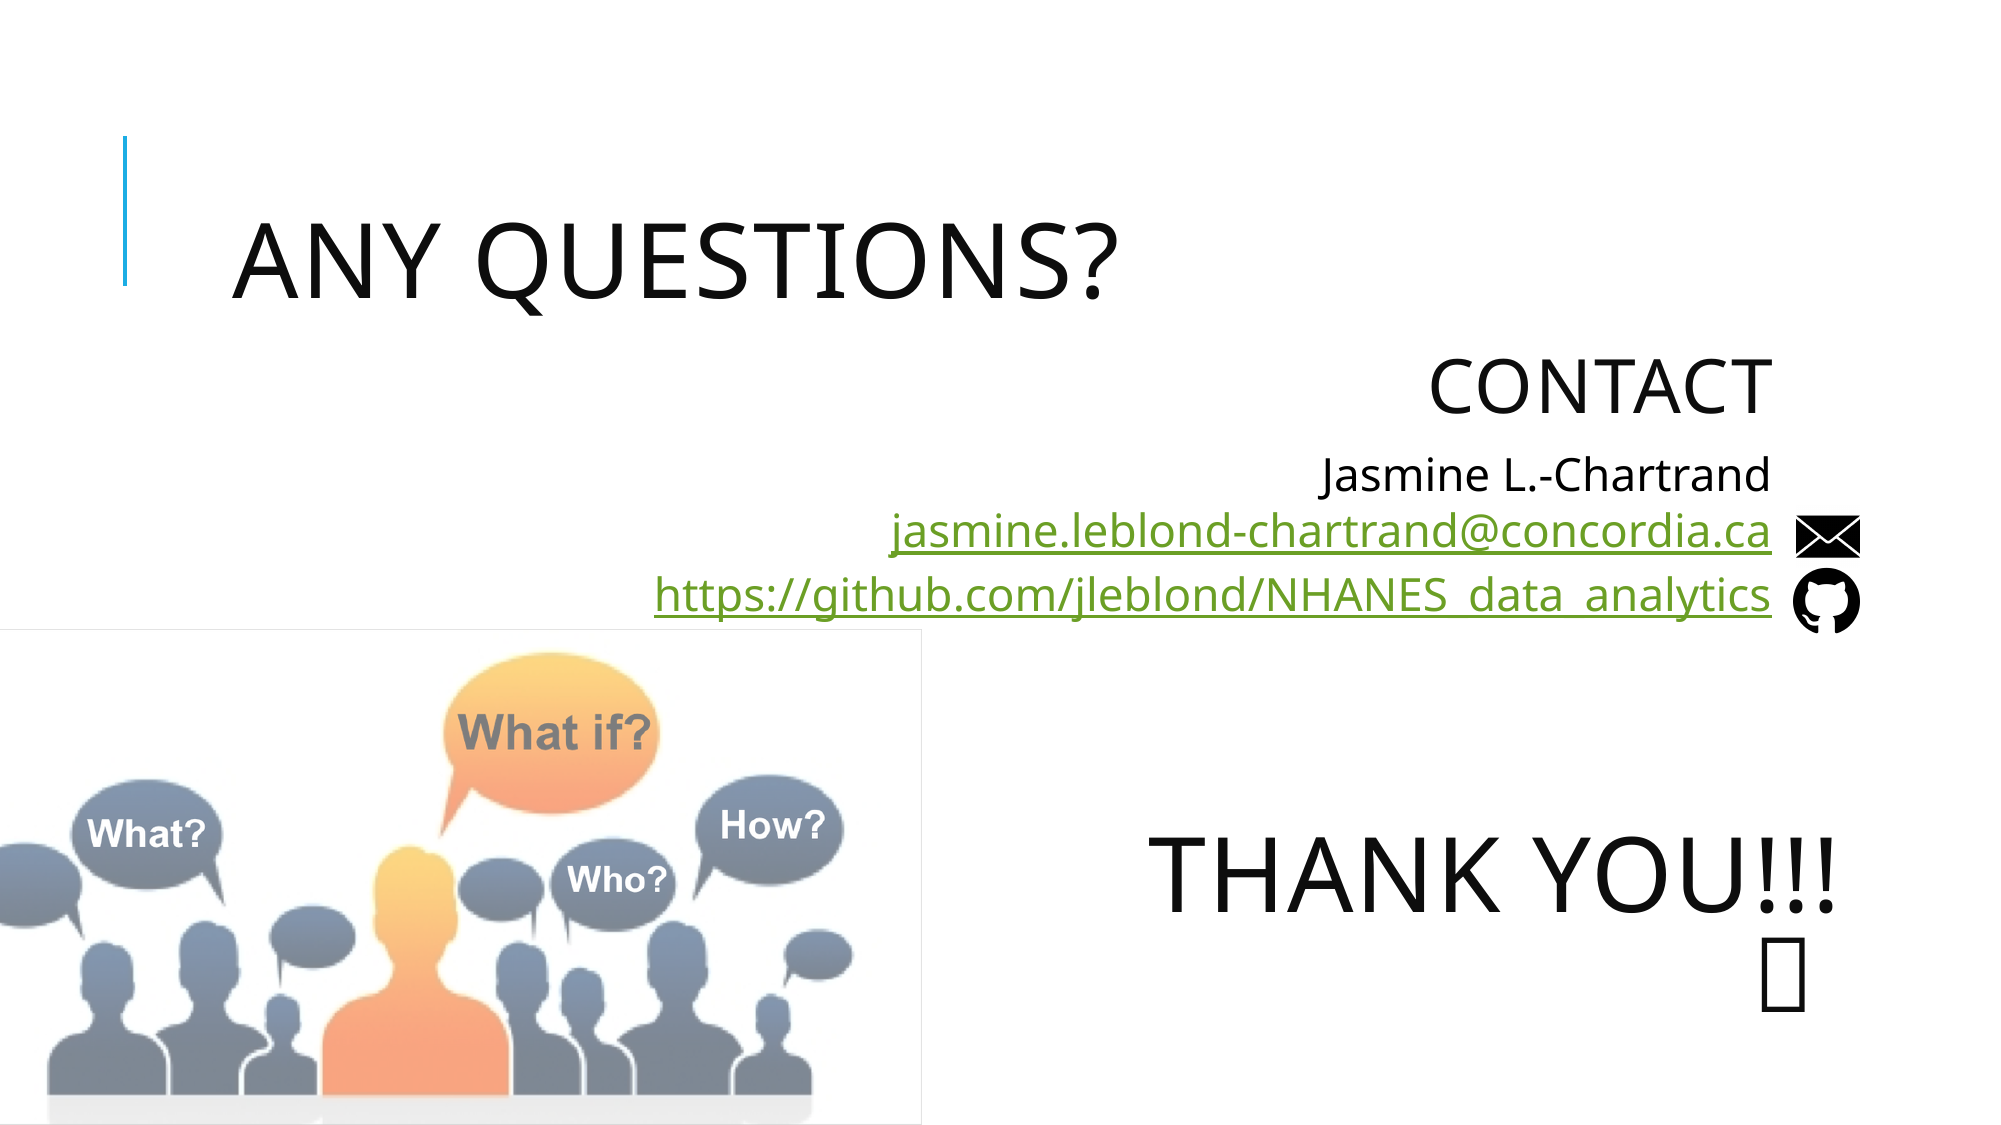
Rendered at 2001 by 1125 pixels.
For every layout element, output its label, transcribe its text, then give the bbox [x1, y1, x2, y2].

list Jasmine L.-Chartrand jasmine.leblond-chartrand@concordia.ca https://github.com/jleblond/NHANES_data_analytics [185, 438, 1780, 1099]
title THANK YOU!!!  [1780, 809, 1860, 1056]
text_box CONTACT [1408, 392, 1789, 452]
text_box ANY QUESTIONS? [217, 145, 1813, 392]
picture [0, 629, 923, 1125]
picture [1792, 505, 1860, 635]
